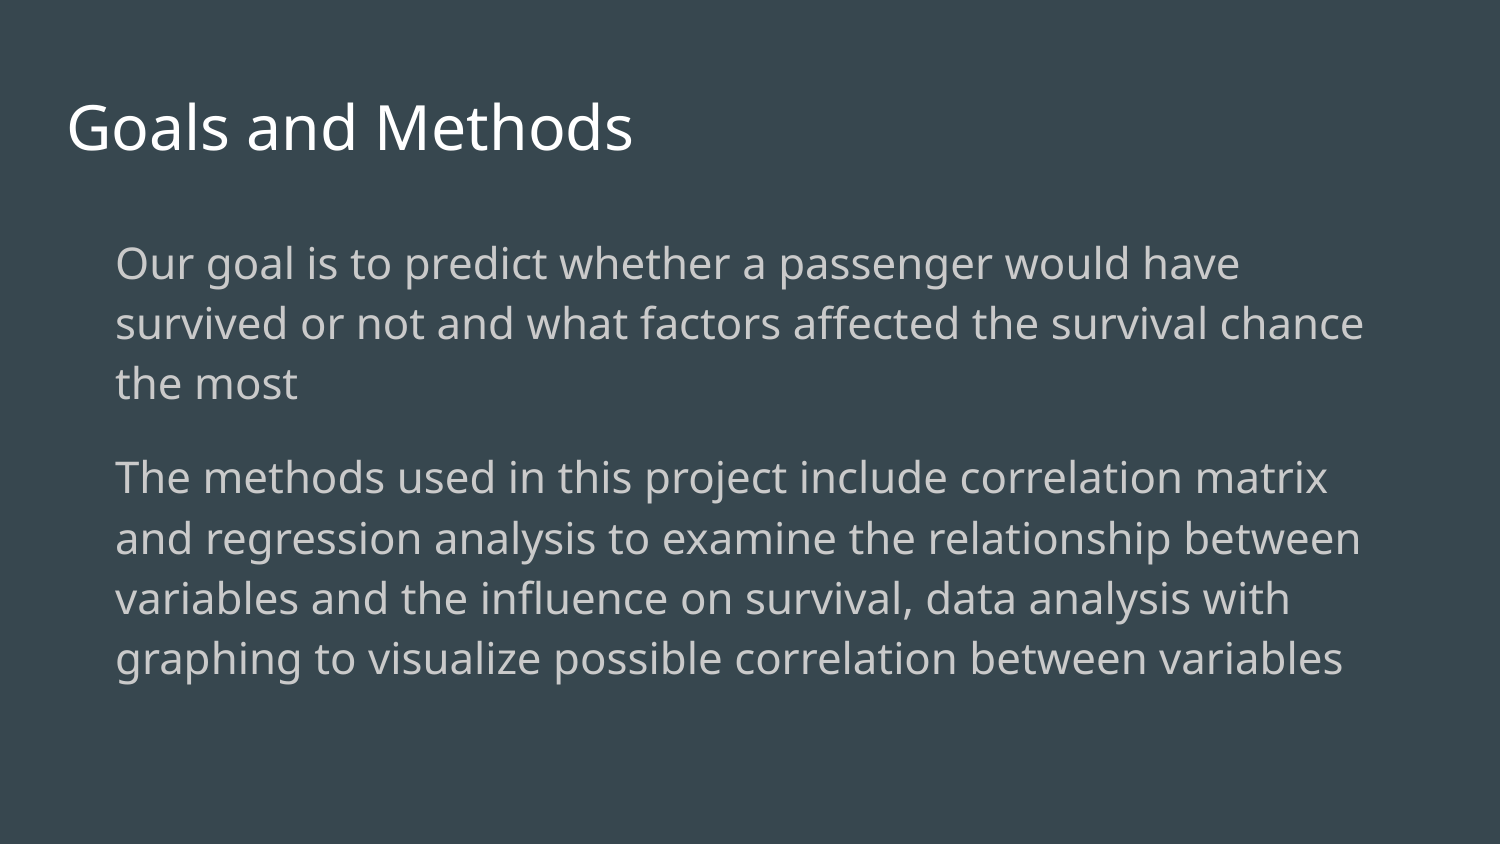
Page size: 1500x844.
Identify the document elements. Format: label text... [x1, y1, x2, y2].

title Goals and Methods [51, 72, 1449, 167]
list Our goal is to predict whether a passenger would have survived or not and what factors affected the survival chance the most The methods used in this project include correlation matrix and regression analysis to examine the relationship between variables and the influence on survival, data analysis with graphing to visualize possible correlation between variables [25, 212, 1423, 731]
